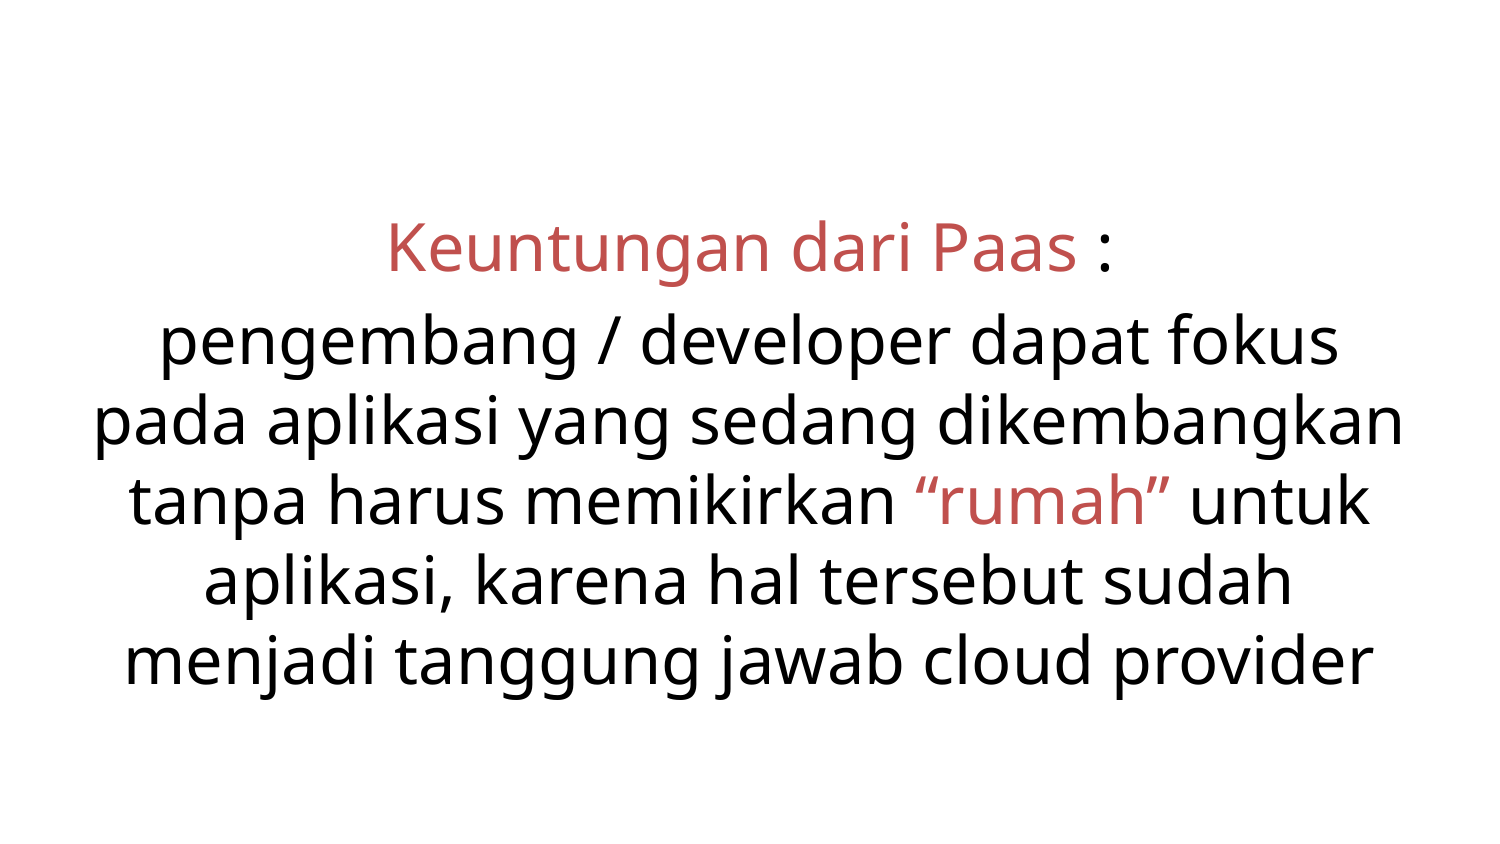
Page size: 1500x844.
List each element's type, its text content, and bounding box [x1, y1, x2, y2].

list Keuntungan dari Paas : pengembang / developer dapat fokus pada aplikasi yang sedang dikembangkan tanpa harus memikirkan “rumah” untuk aplikasi, karena hal tersebut sudah menjadi tanggung jawab cloud provider [75, 196, 1425, 754]
